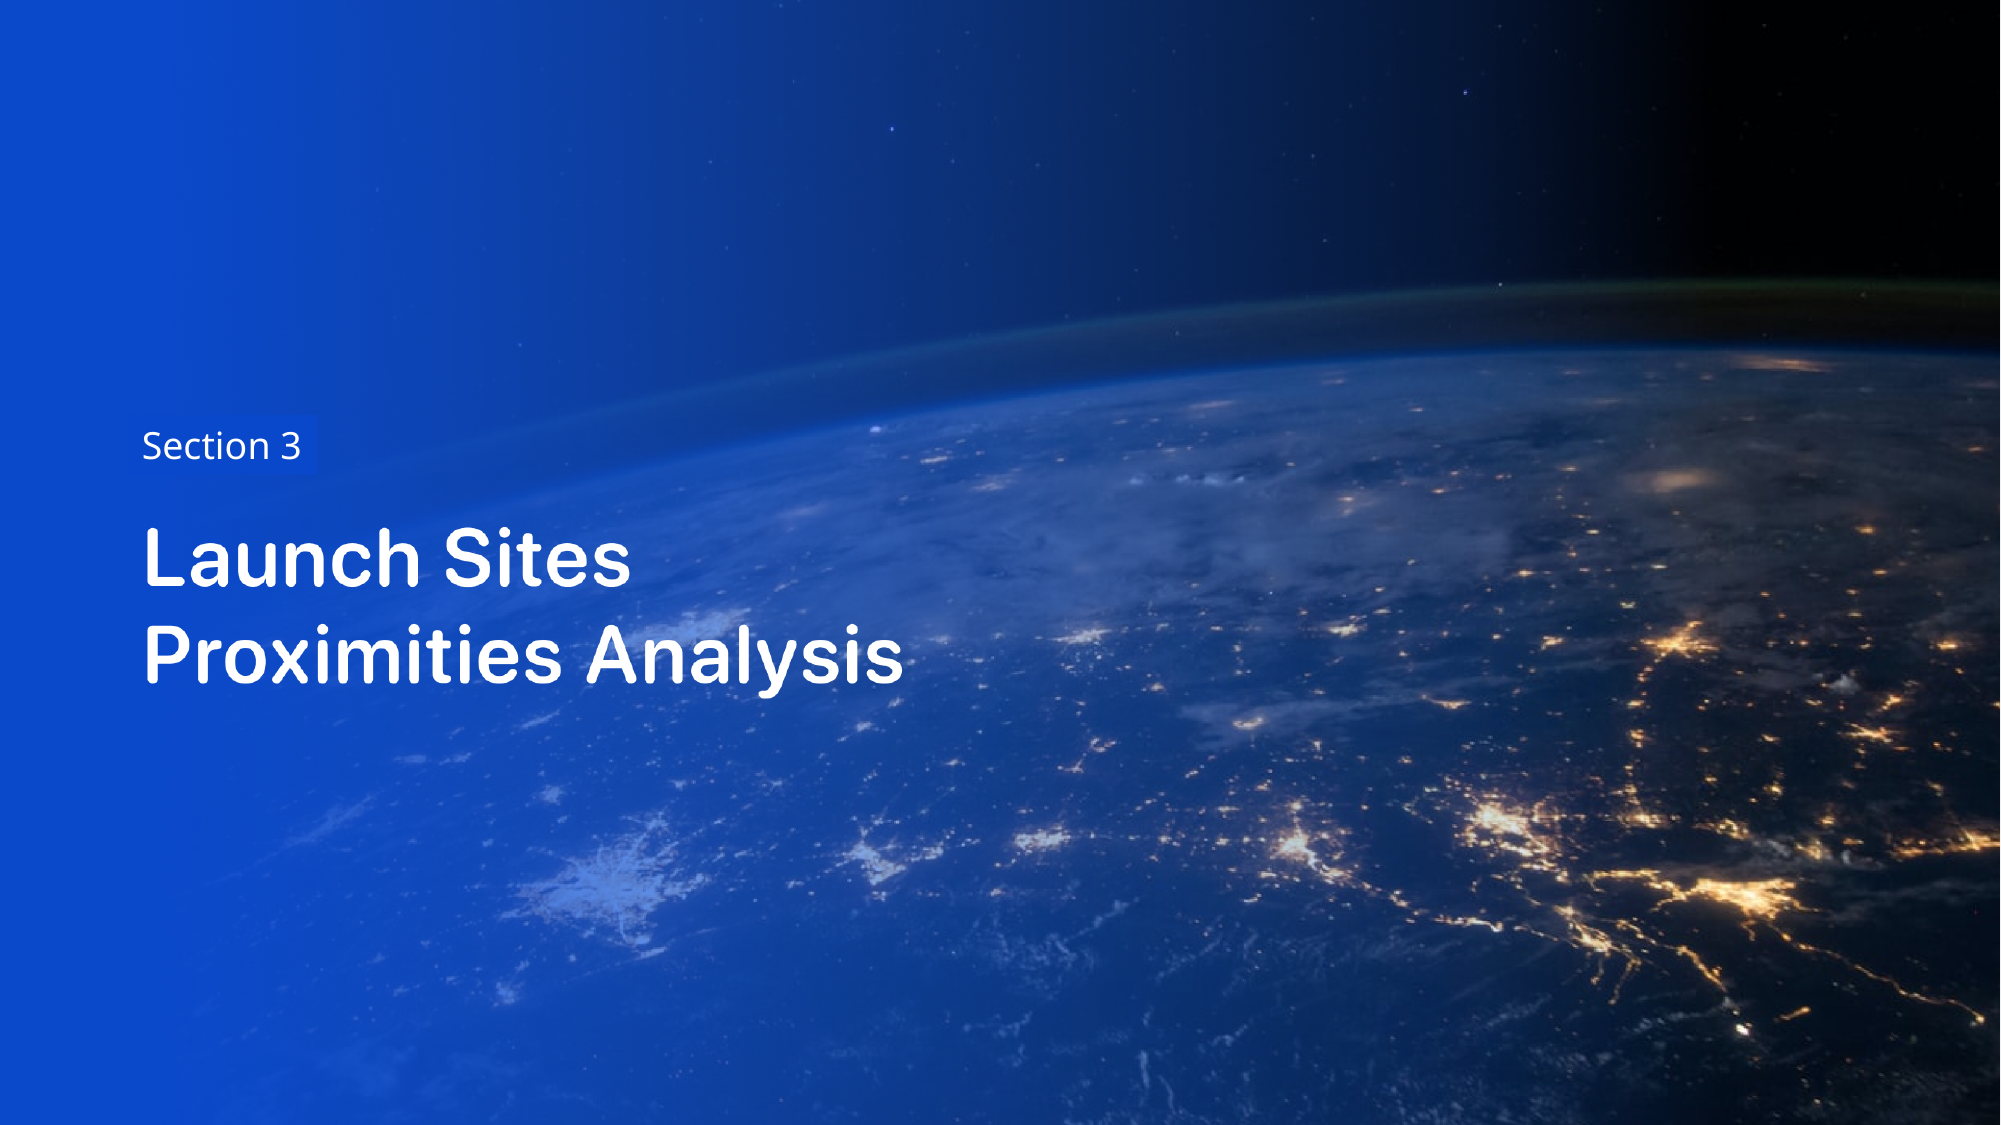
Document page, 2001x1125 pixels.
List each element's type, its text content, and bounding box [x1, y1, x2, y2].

picture [0, 0, 2001, 1125]
text_box Section 3 [127, 414, 317, 475]
